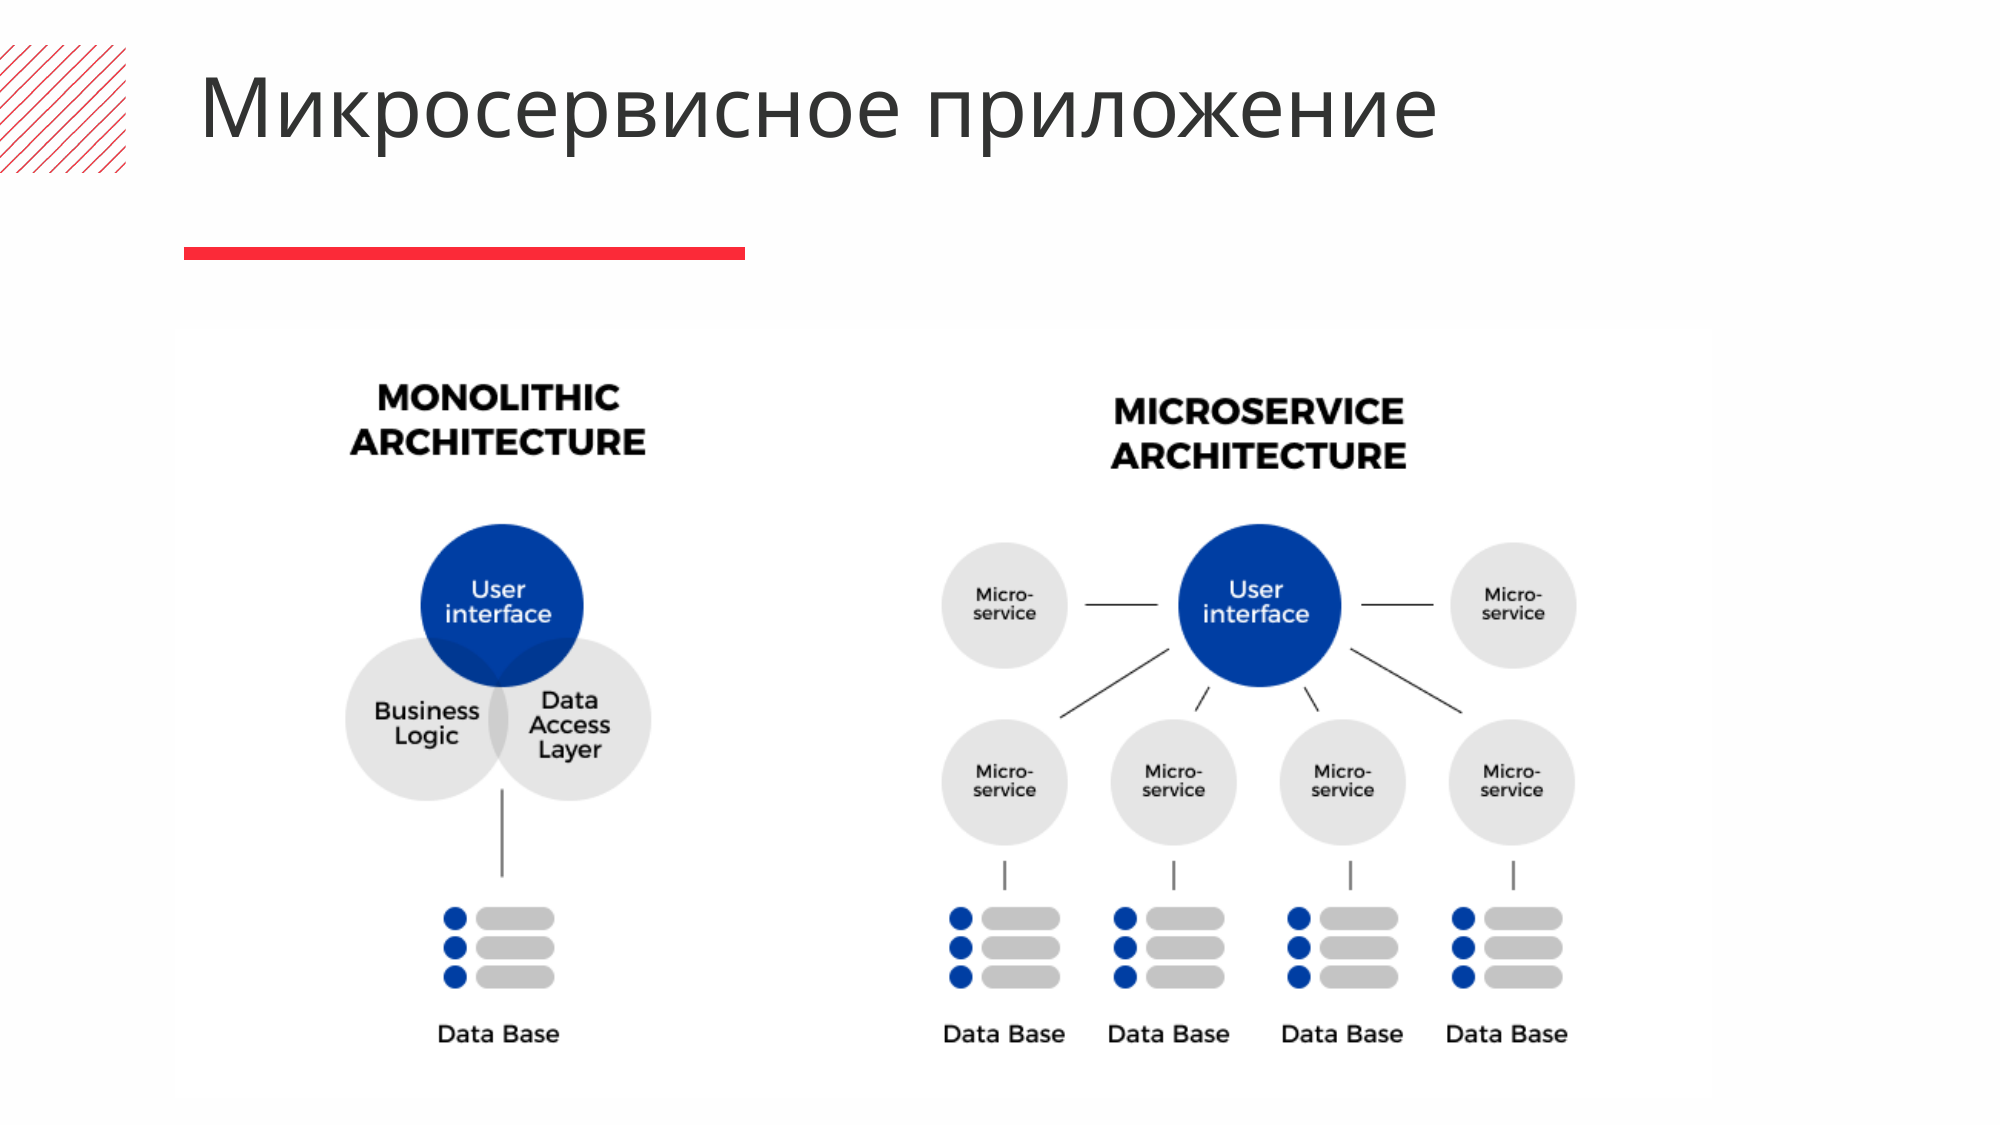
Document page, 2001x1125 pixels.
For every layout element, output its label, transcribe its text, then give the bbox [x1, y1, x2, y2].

picture [0, 45, 126, 173]
list Микросервисное приложение [183, 58, 1780, 194]
picture [175, 329, 1713, 1098]
